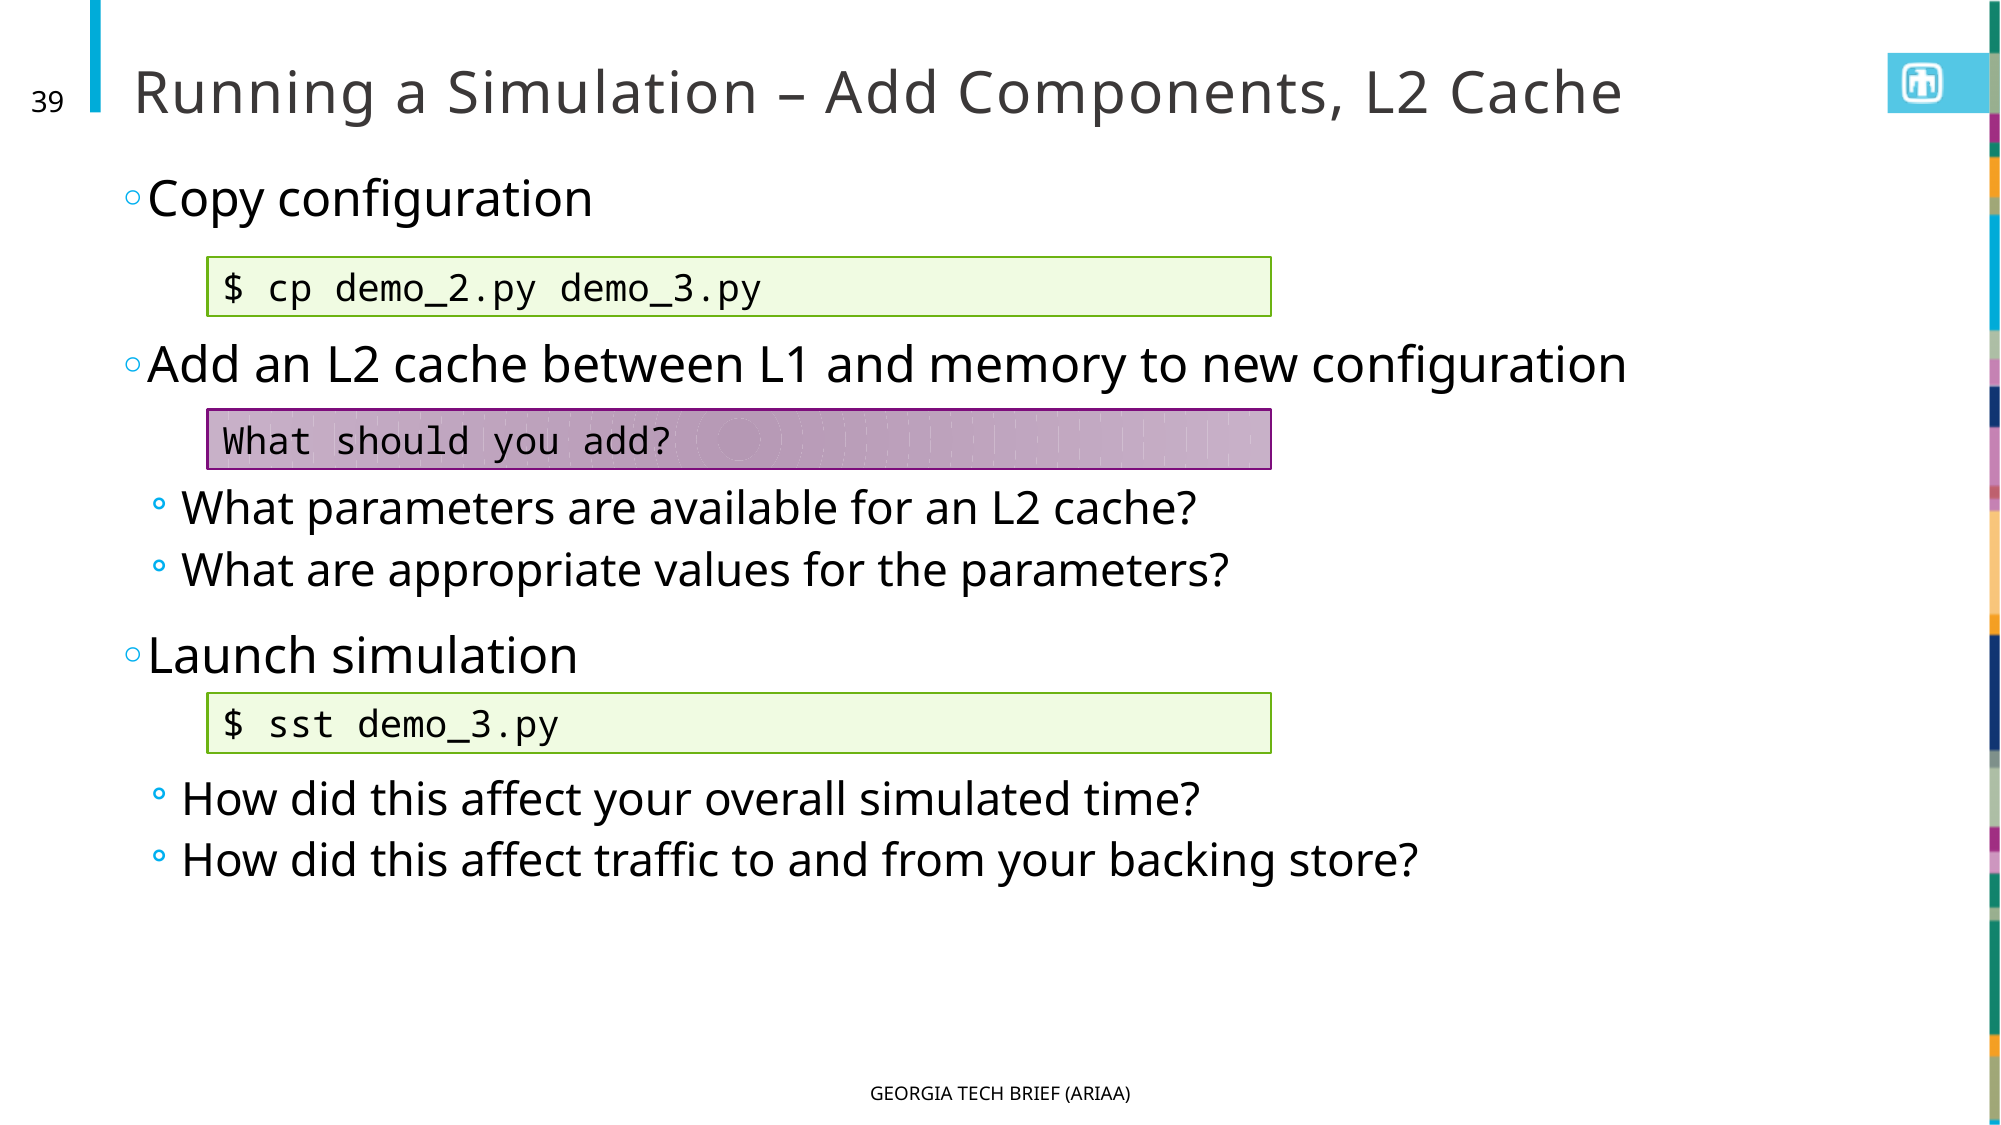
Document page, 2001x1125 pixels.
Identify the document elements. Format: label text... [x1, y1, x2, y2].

text_box $ cp demo_2.py demo_3.py [206, 256, 1272, 317]
title Running a Simulation – Add Components, L2 Cache [118, 39, 1769, 133]
text_box What should you add? [206, 408, 1272, 470]
picture [1990, 330, 1999, 1120]
picture [1990, 1, 1999, 215]
list Copy configuration Add an L2 cache between L1 and memory to new configuration What parameters are available for an L2 cache? What are appropriate values for the parameters? Launch simulation How did this affect your overall simulated time? How did this affect traffic to and from your backing store? [118, 166, 1927, 1000]
slide_number 39 [10, 73, 80, 133]
picture [1901, 62, 1944, 104]
footer Georgia Tech Brief (ARIAA) [604, 1063, 1396, 1124]
text_box $ sst demo_3.py [206, 692, 1272, 754]
